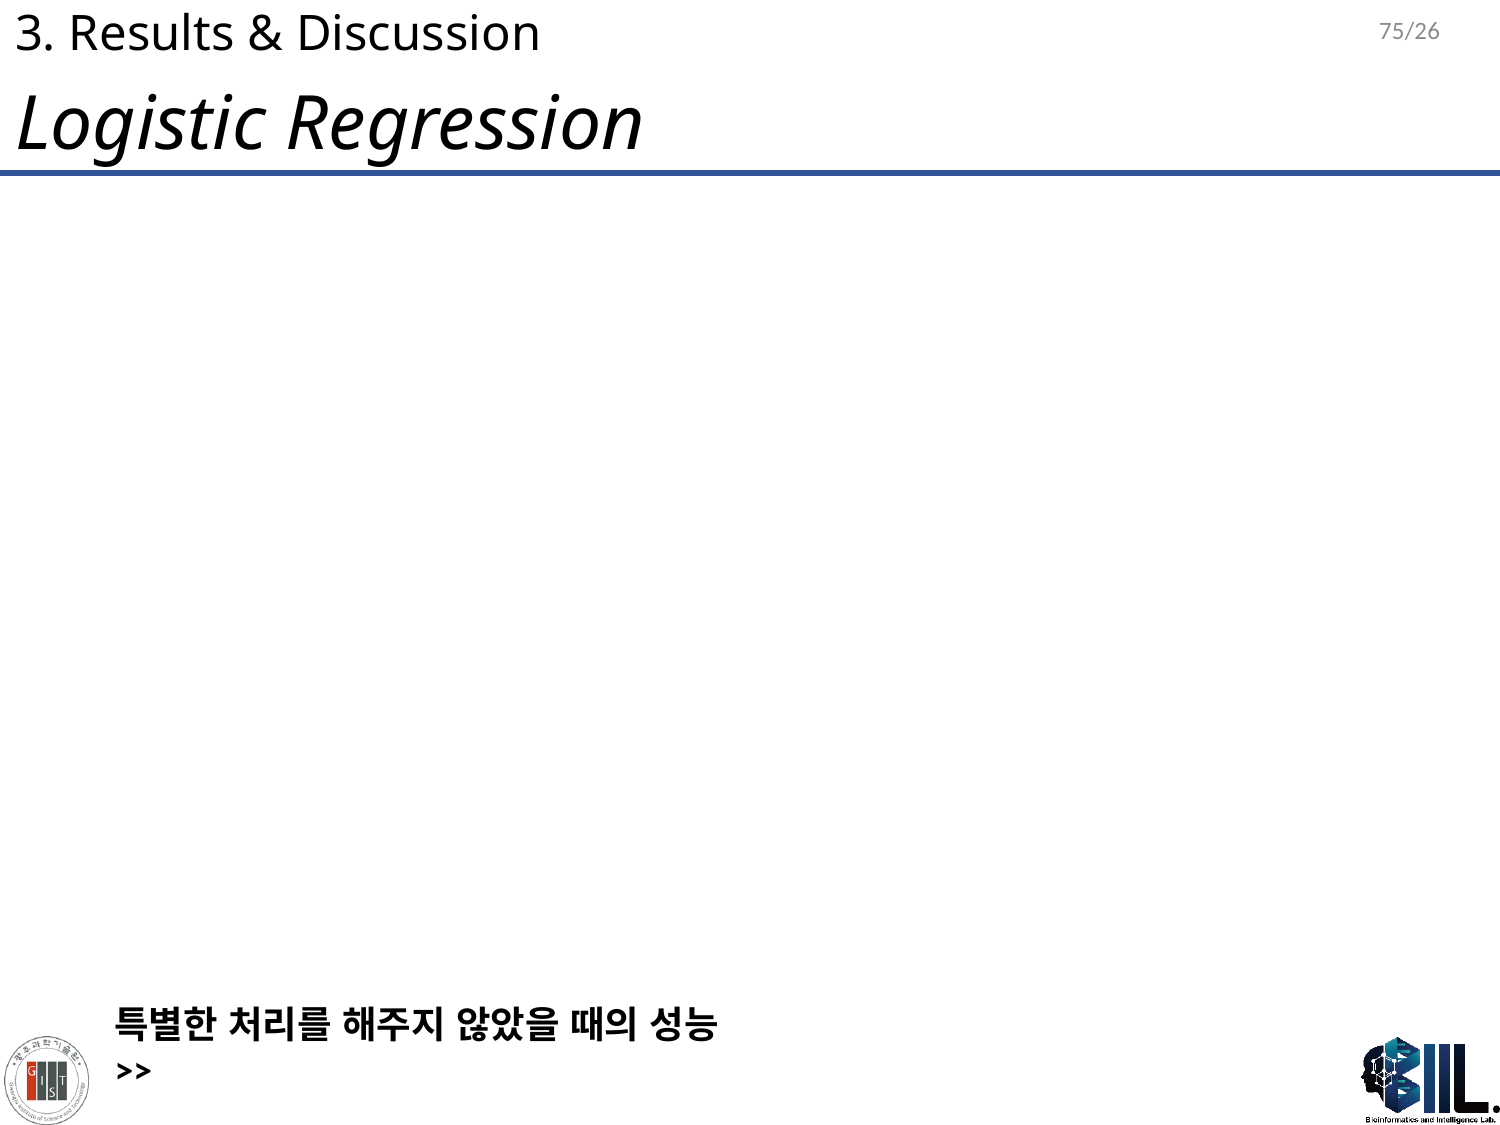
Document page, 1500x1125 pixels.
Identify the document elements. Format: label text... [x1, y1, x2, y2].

text_box Logistic Regression [0, 68, 1238, 170]
title 3. Results & Discussion [0, 0, 602, 68]
text_box 특별한 처리를 해주지 않았을 때의 성능 >> [99, 993, 1500, 1099]
slide_number 75/26 [1117, 0, 1455, 60]
text_box Logistic Regression [0, 176, 1238, 183]
picture [1361, 1099, 1500, 1125]
picture [4, 1036, 89, 1125]
